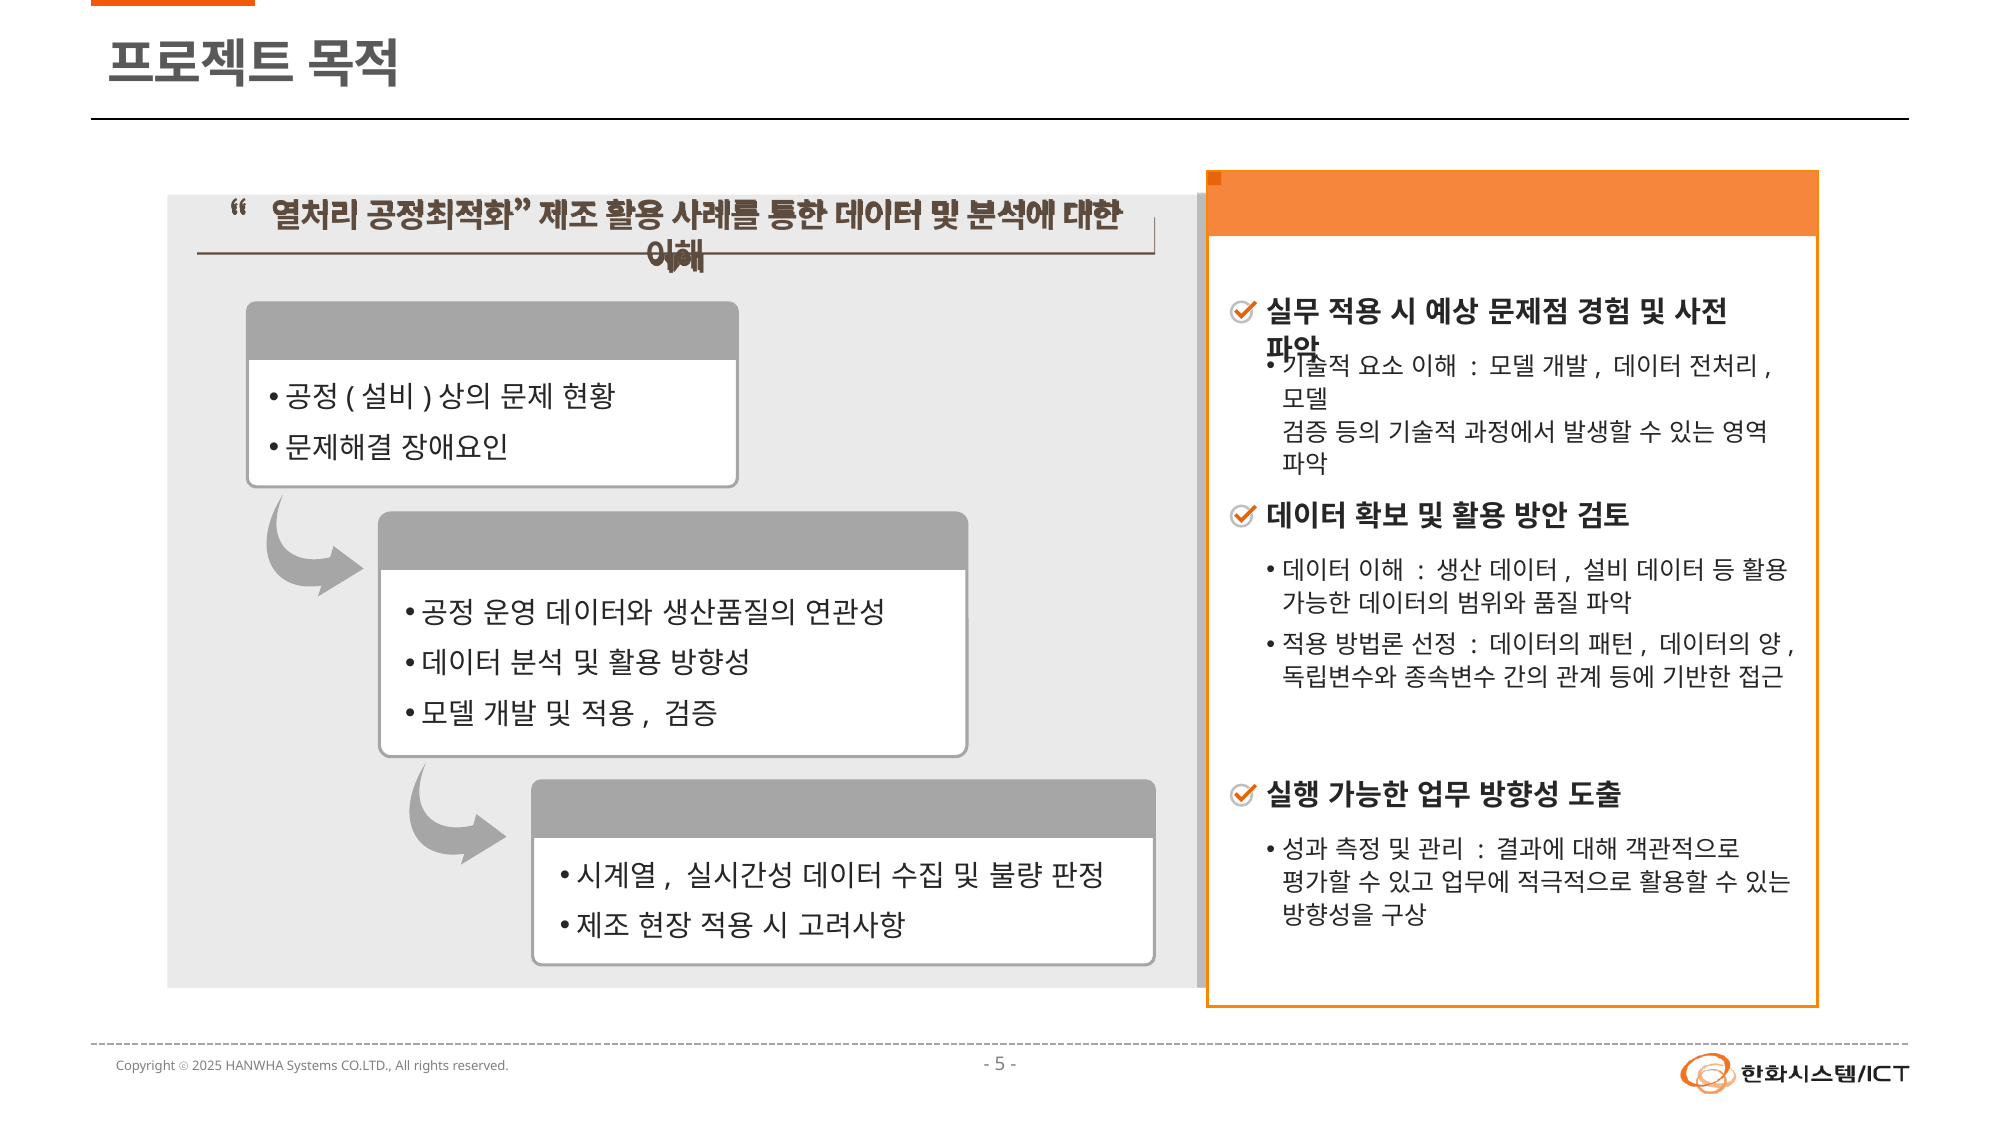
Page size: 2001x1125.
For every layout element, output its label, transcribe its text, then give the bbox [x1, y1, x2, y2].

text_box [407, 761, 510, 869]
title 프로젝트 목적 [92, 29, 1760, 103]
text_box [1195, 191, 1206, 989]
text_box [166, 193, 1195, 989]
text_box [264, 493, 367, 601]
picture [1680, 1053, 1910, 1094]
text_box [1229, 772, 1808, 932]
text_box “열처리 공정최적화” 제조 활용 사례를 통한 데이터 및 분석에 대한 이해 [197, 215, 1155, 253]
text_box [246, 302, 738, 488]
text_box [659, 255, 690, 275]
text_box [1229, 289, 1808, 415]
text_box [532, 780, 1155, 966]
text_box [378, 512, 968, 758]
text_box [1229, 493, 1808, 694]
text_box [1206, 170, 1819, 237]
text_box [1206, 237, 1819, 1008]
